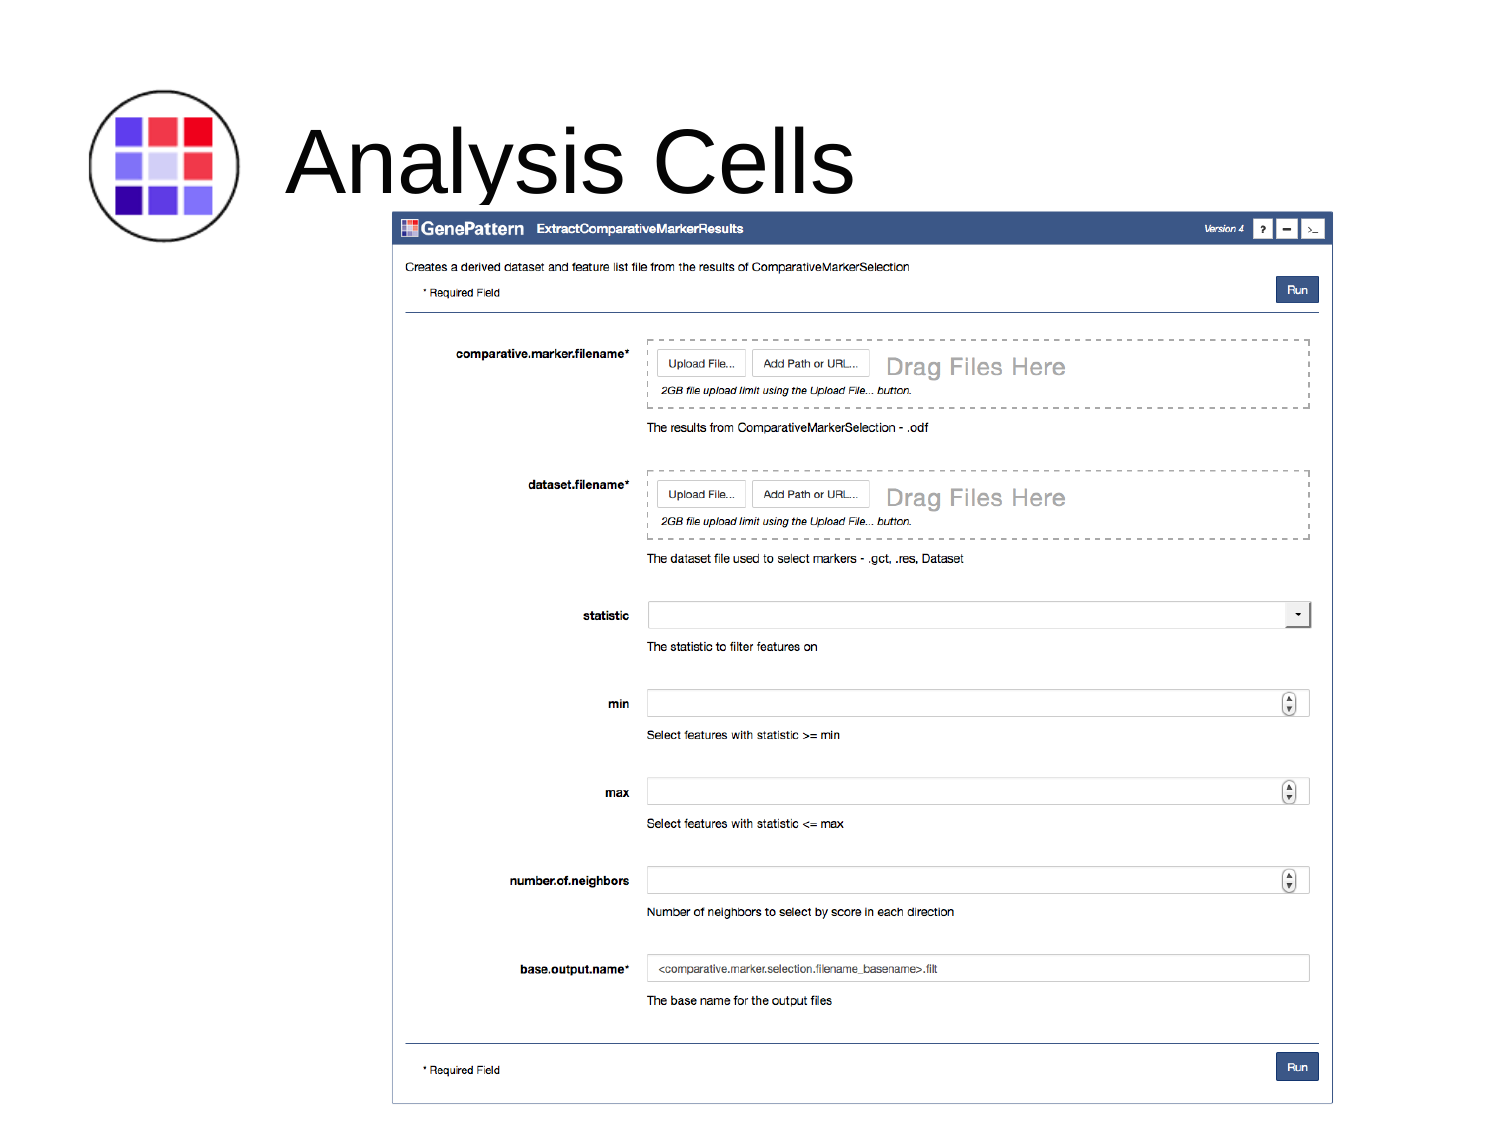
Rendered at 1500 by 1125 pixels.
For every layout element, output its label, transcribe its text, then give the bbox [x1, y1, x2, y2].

picture [74, 72, 258, 264]
text_box Analysis Cells [284, 36, 1425, 278]
picture [386, 205, 1340, 1110]
